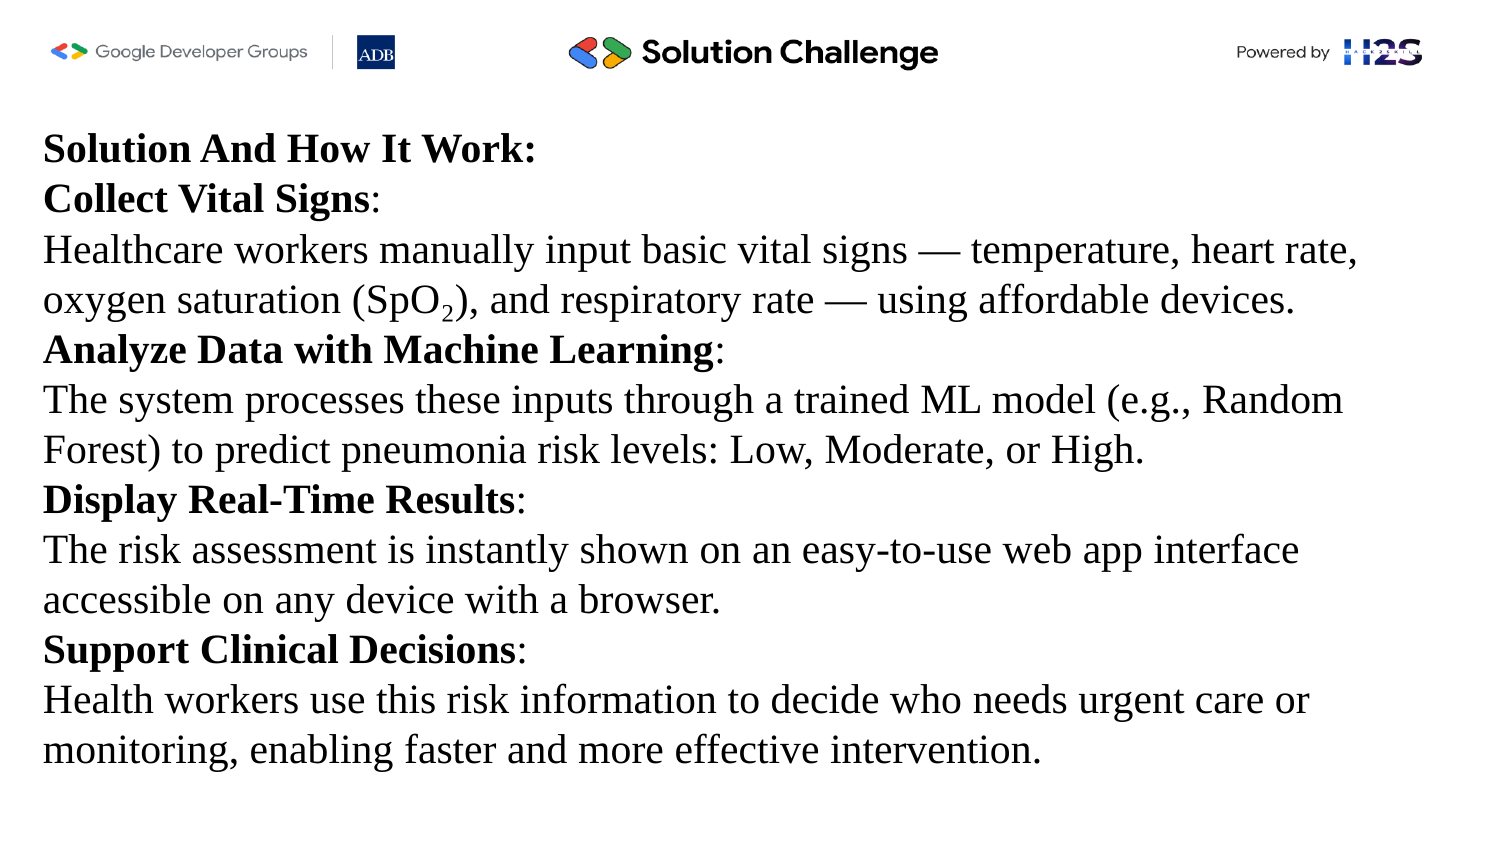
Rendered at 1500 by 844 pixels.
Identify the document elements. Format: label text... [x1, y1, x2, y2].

picture [13, 4, 1462, 749]
text_box Solution And How It Work: Collect Vital Signs: Healthcare workers manually input basic vital signs — temperature, heart rate, oxygen saturation (SpO₂), and respiratory rate — using affordable devices. Analyze Data with Machine Learning: The system processes these inputs through a trained ML model (e.g., Random Forest) to predict pneumonia risk levels: Low, Moderate, or High. Display Real-Time Results: The risk assessment is instantly shown on an easy-to-use web app interface accessible on any device with a browser. Support Clinical Decisions: Health workers use this risk information to decide who needs urgent care or monitoring, enabling faster and more effective intervention. [28, 757, 1412, 819]
